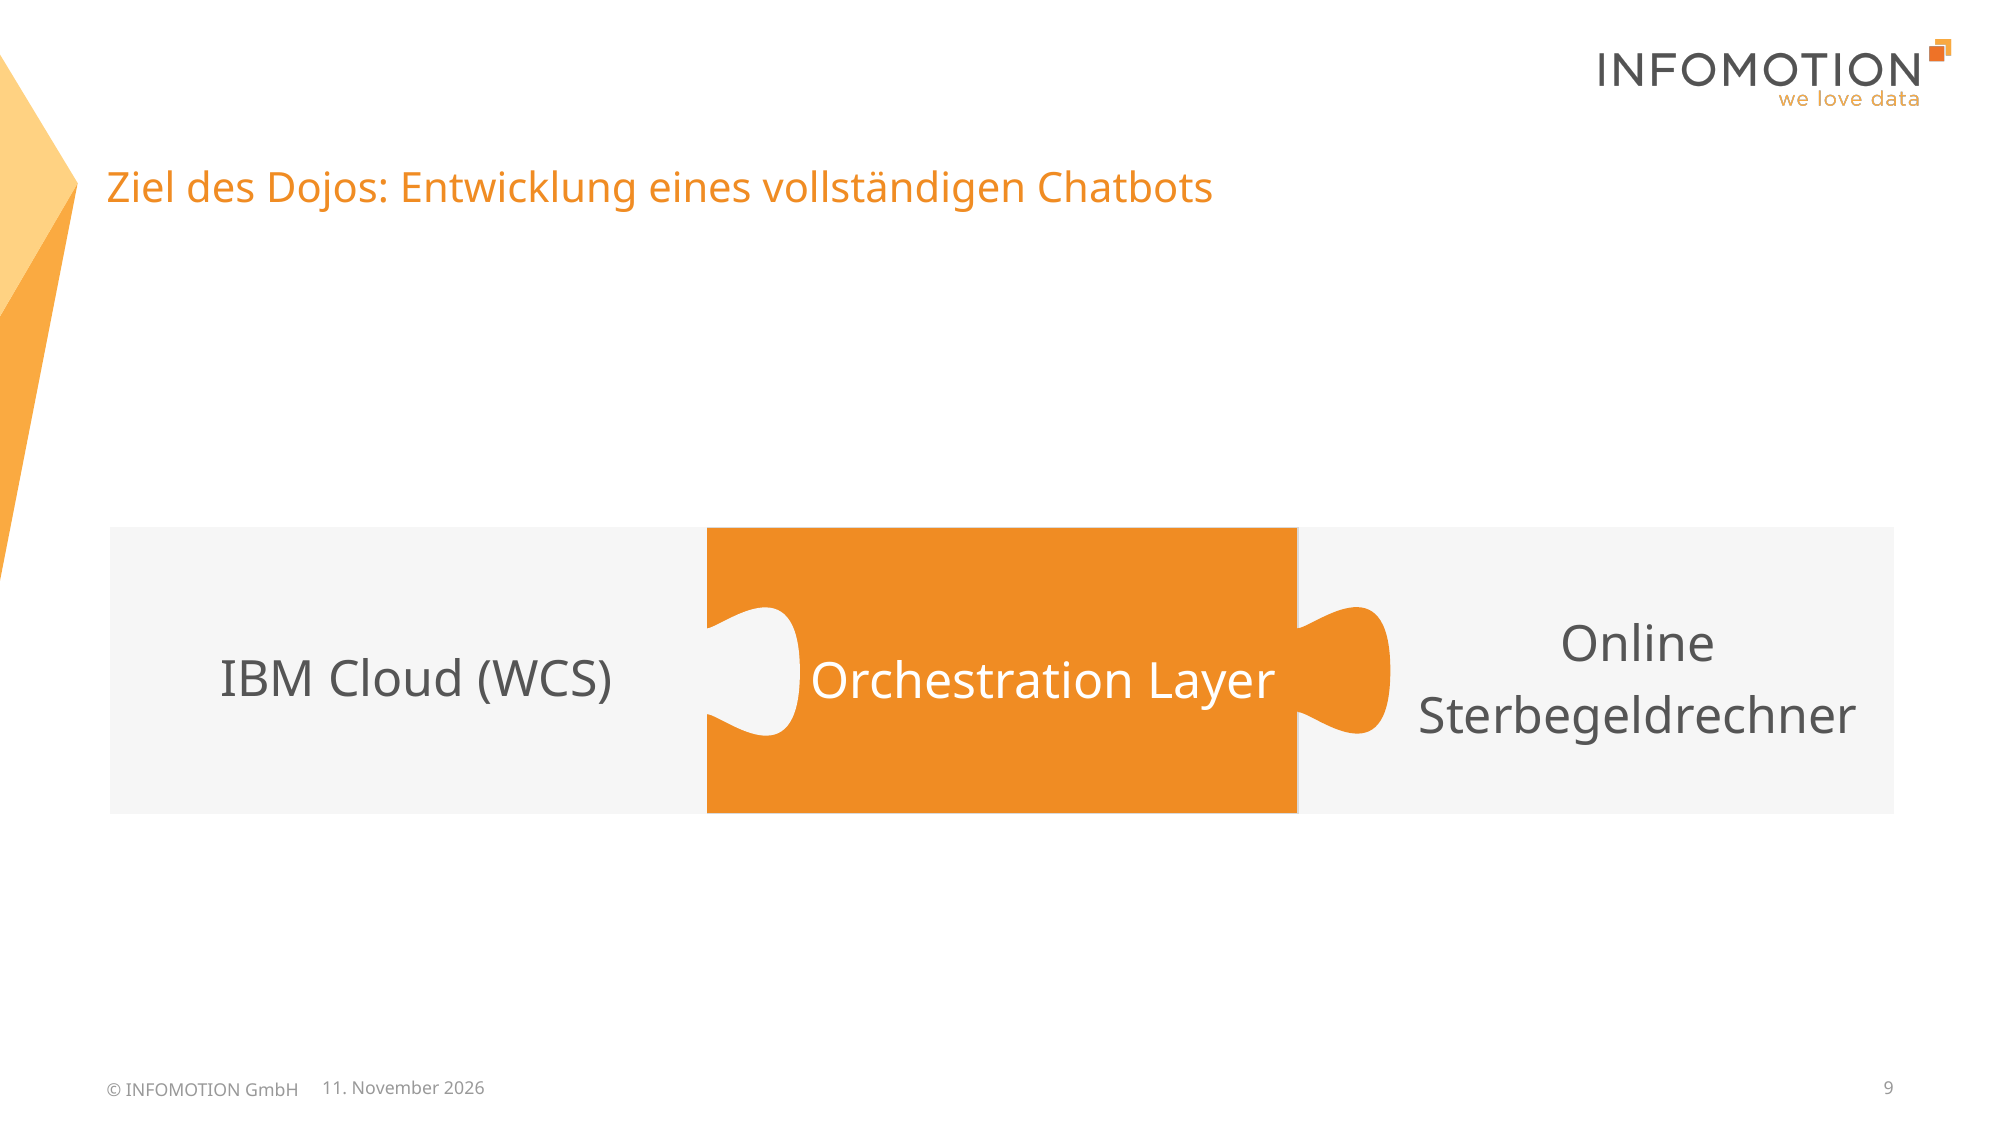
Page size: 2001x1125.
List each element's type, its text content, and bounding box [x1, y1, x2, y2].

title Ziel des Dojos: Entwicklung eines vollständigen Chatbots [106, 160, 1894, 262]
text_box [110, 527, 1894, 814]
picture [1598, 37, 1953, 108]
